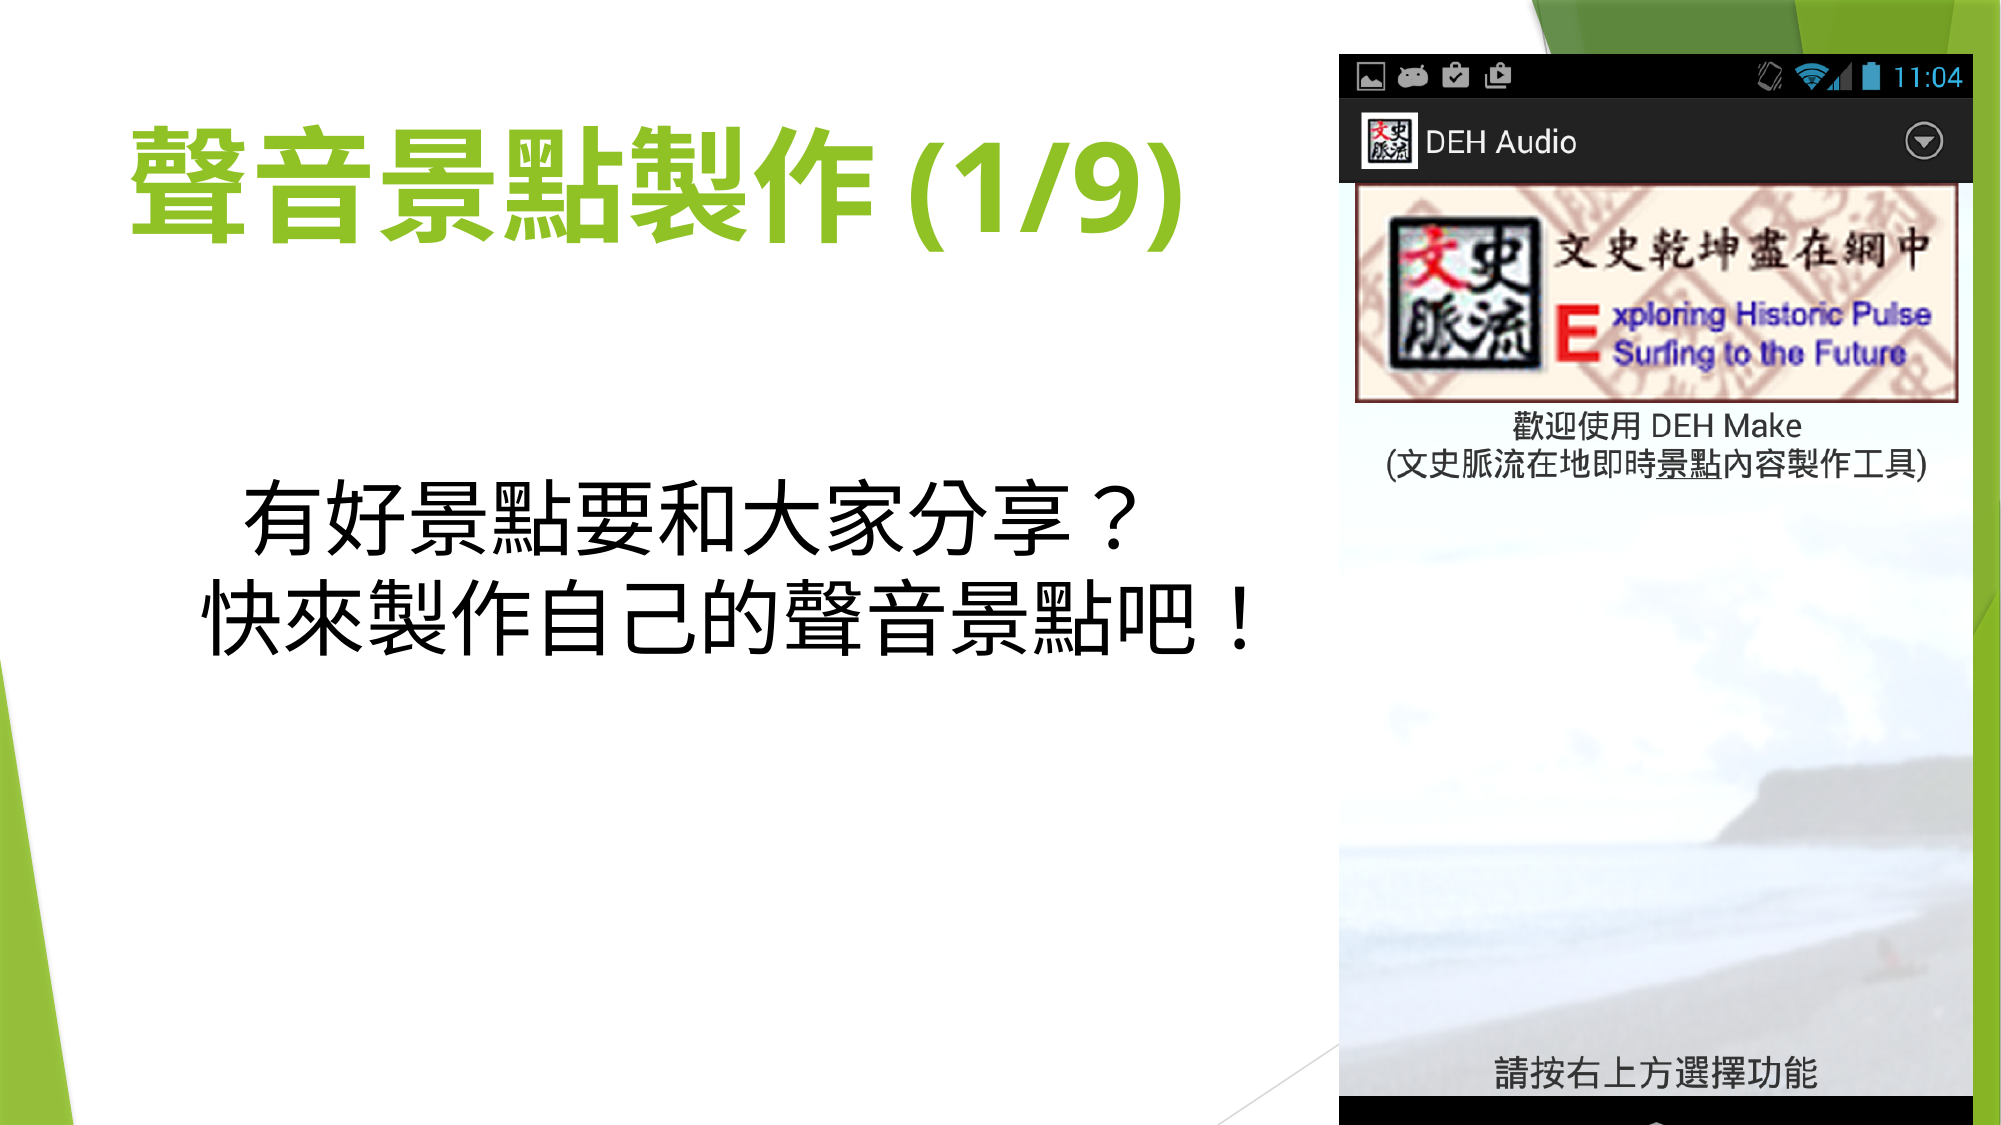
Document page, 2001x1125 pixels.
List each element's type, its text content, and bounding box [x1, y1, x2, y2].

picture [1338, 54, 1973, 1125]
title 聲音景點製作(1/9) [111, 99, 1333, 317]
text_box 有好景點要和大家分享？ 快來製作自己的聲音景點吧！ [166, 458, 1231, 674]
